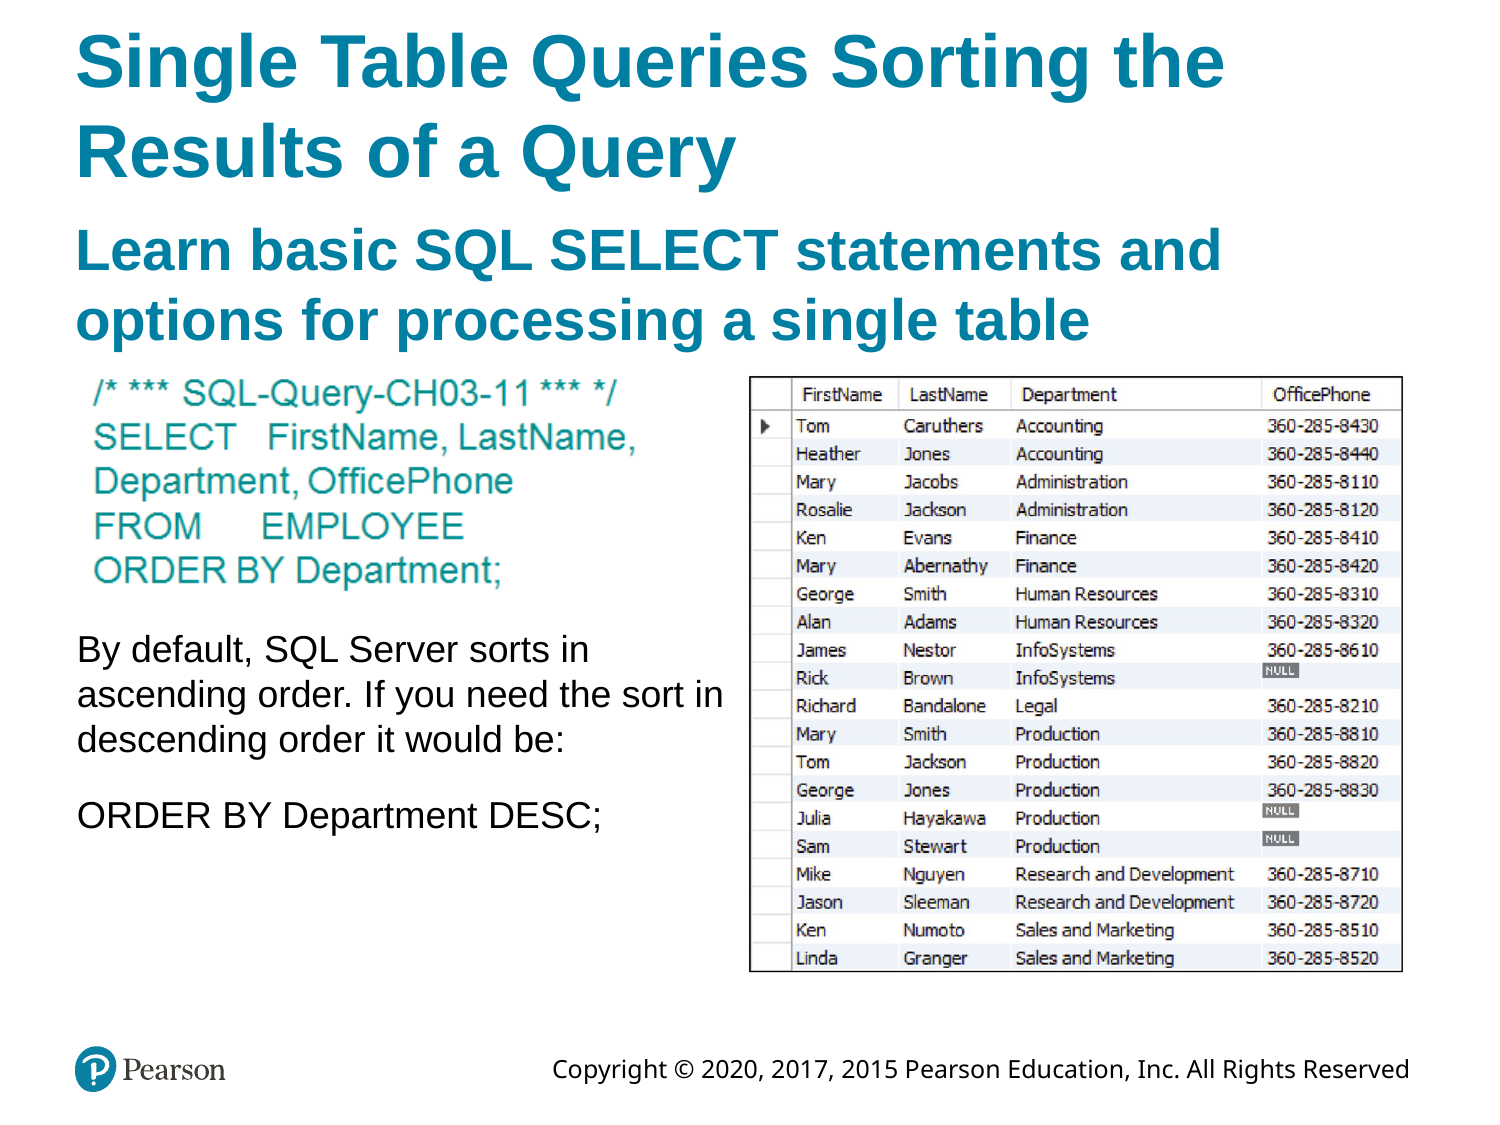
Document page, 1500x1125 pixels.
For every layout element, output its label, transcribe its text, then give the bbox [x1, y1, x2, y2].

picture [79, 366, 651, 599]
picture [747, 374, 1404, 974]
title Single Table Queries Sorting the Results of a Query [75, 7, 1413, 197]
list Learn basic SQL SELECT statements and options for processing a single table [75, 206, 1413, 358]
list By default, SQL Server sorts in ascending order. If you need the sort in descending order it would be: ORDER BY Department DESC; [76, 624, 739, 850]
